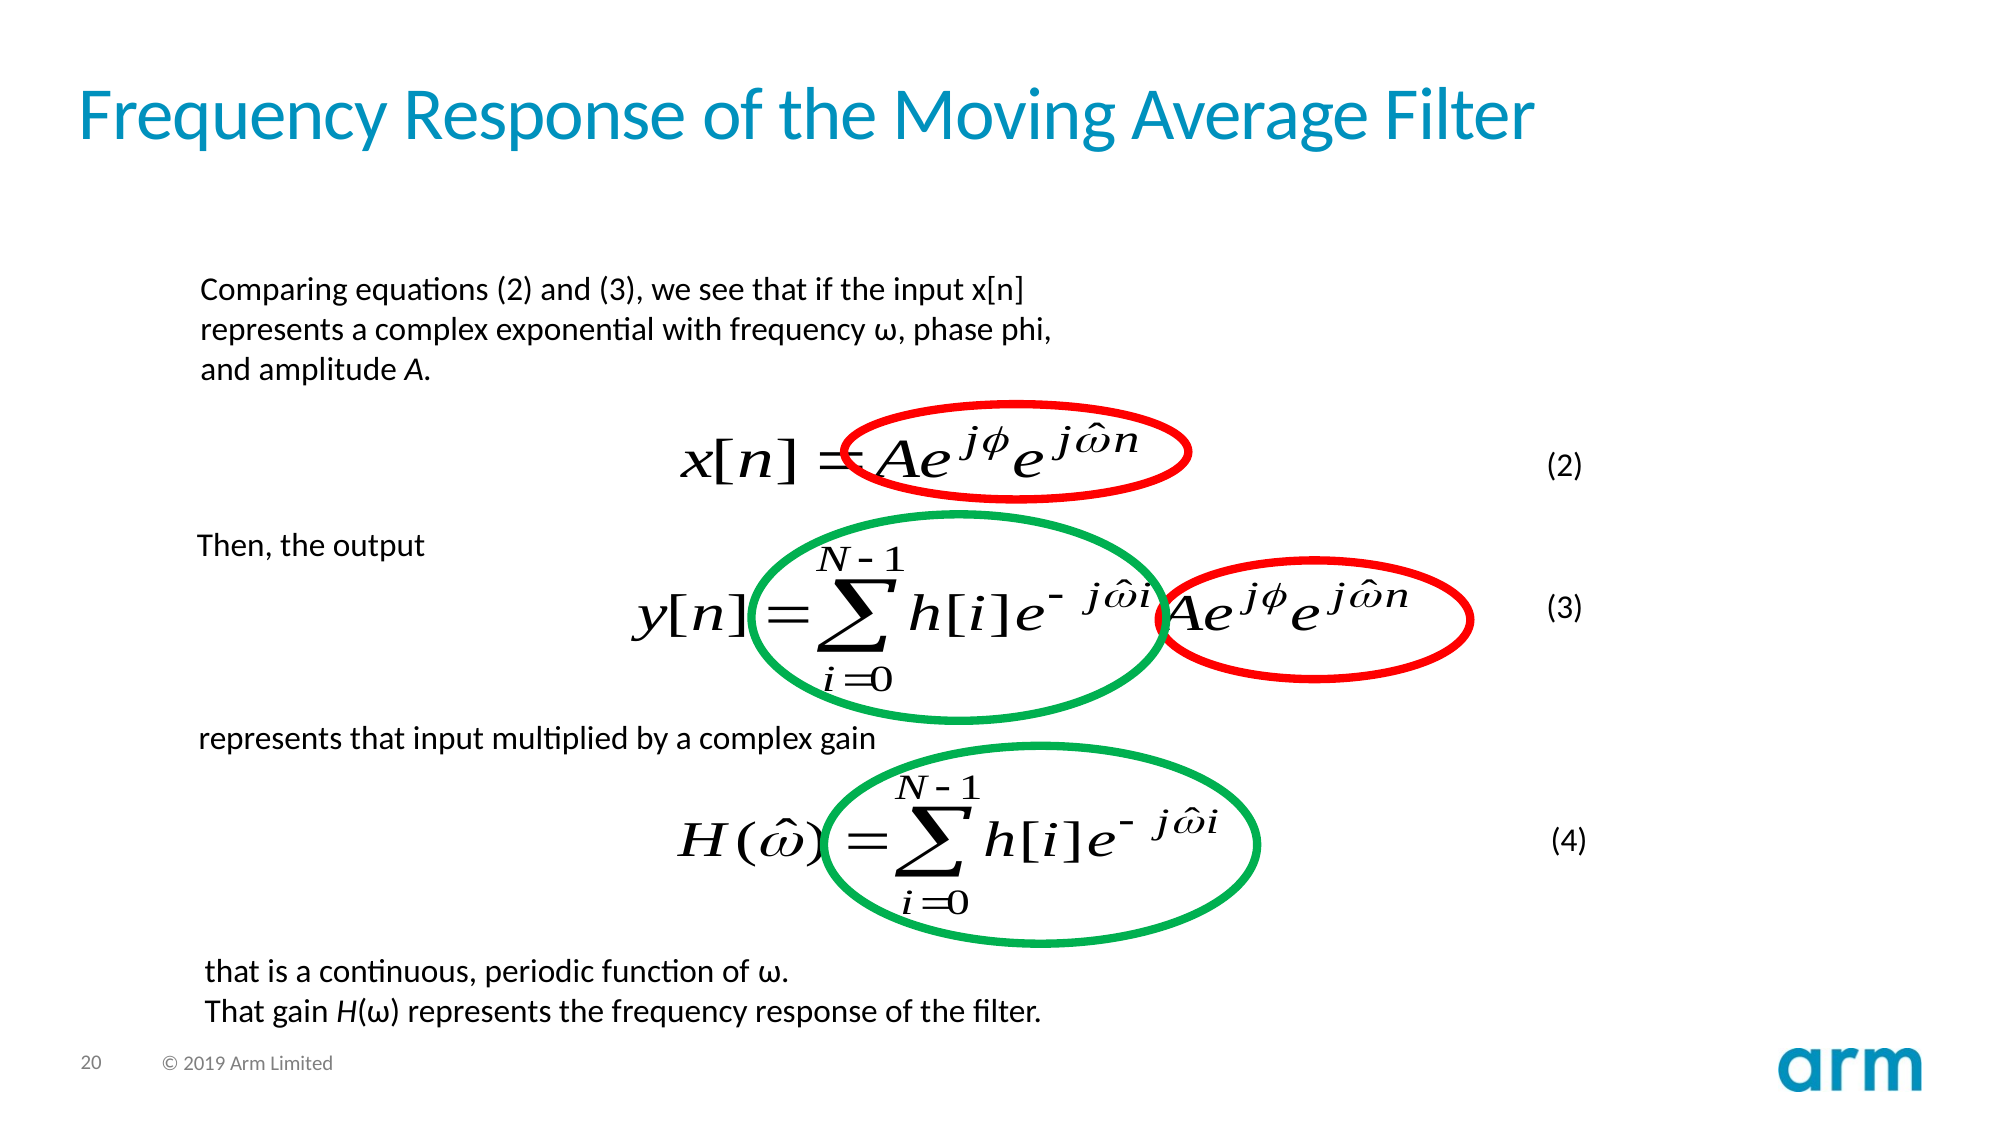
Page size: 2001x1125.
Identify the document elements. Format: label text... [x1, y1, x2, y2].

picture [1803, 1048, 1922, 1092]
text_box [1425, 577, 1471, 662]
title Frequency Response of the Moving Average Filter [78, 78, 1922, 186]
text_box [837, 514, 1081, 534]
text_box (4) [1535, 810, 1603, 866]
picture [1778, 1072, 1794, 1092]
picture [1889, 1048, 1903, 1053]
text_box [910, 924, 1171, 944]
text_box (3) [1531, 577, 1599, 633]
text_box [916, 404, 1117, 413]
picture [1788, 1056, 1812, 1083]
text_box Then, the output [182, 515, 441, 570]
text_box [1234, 800, 1258, 890]
picture [667, 763, 1234, 924]
picture [1911, 1048, 1922, 1062]
text_box Comparing equations (2) and (3), we see that if the input x[n] represents a complex exponential with frequency ω, phase phi, and amplitude A. [185, 260, 1068, 395]
text_box [836, 701, 1081, 721]
picture [621, 534, 1425, 701]
text_box (2) [1531, 435, 1599, 491]
text_box [918, 745, 1163, 763]
text_box represents that input multiplied by a complex gain [183, 709, 900, 764]
text_box that is a continuous, periodic function of ω. That gain H(ω) represents the frequency response of the filter. [189, 941, 1058, 1037]
text_box [1158, 424, 1189, 479]
picture [1778, 1048, 1794, 1067]
picture [668, 413, 1158, 497]
